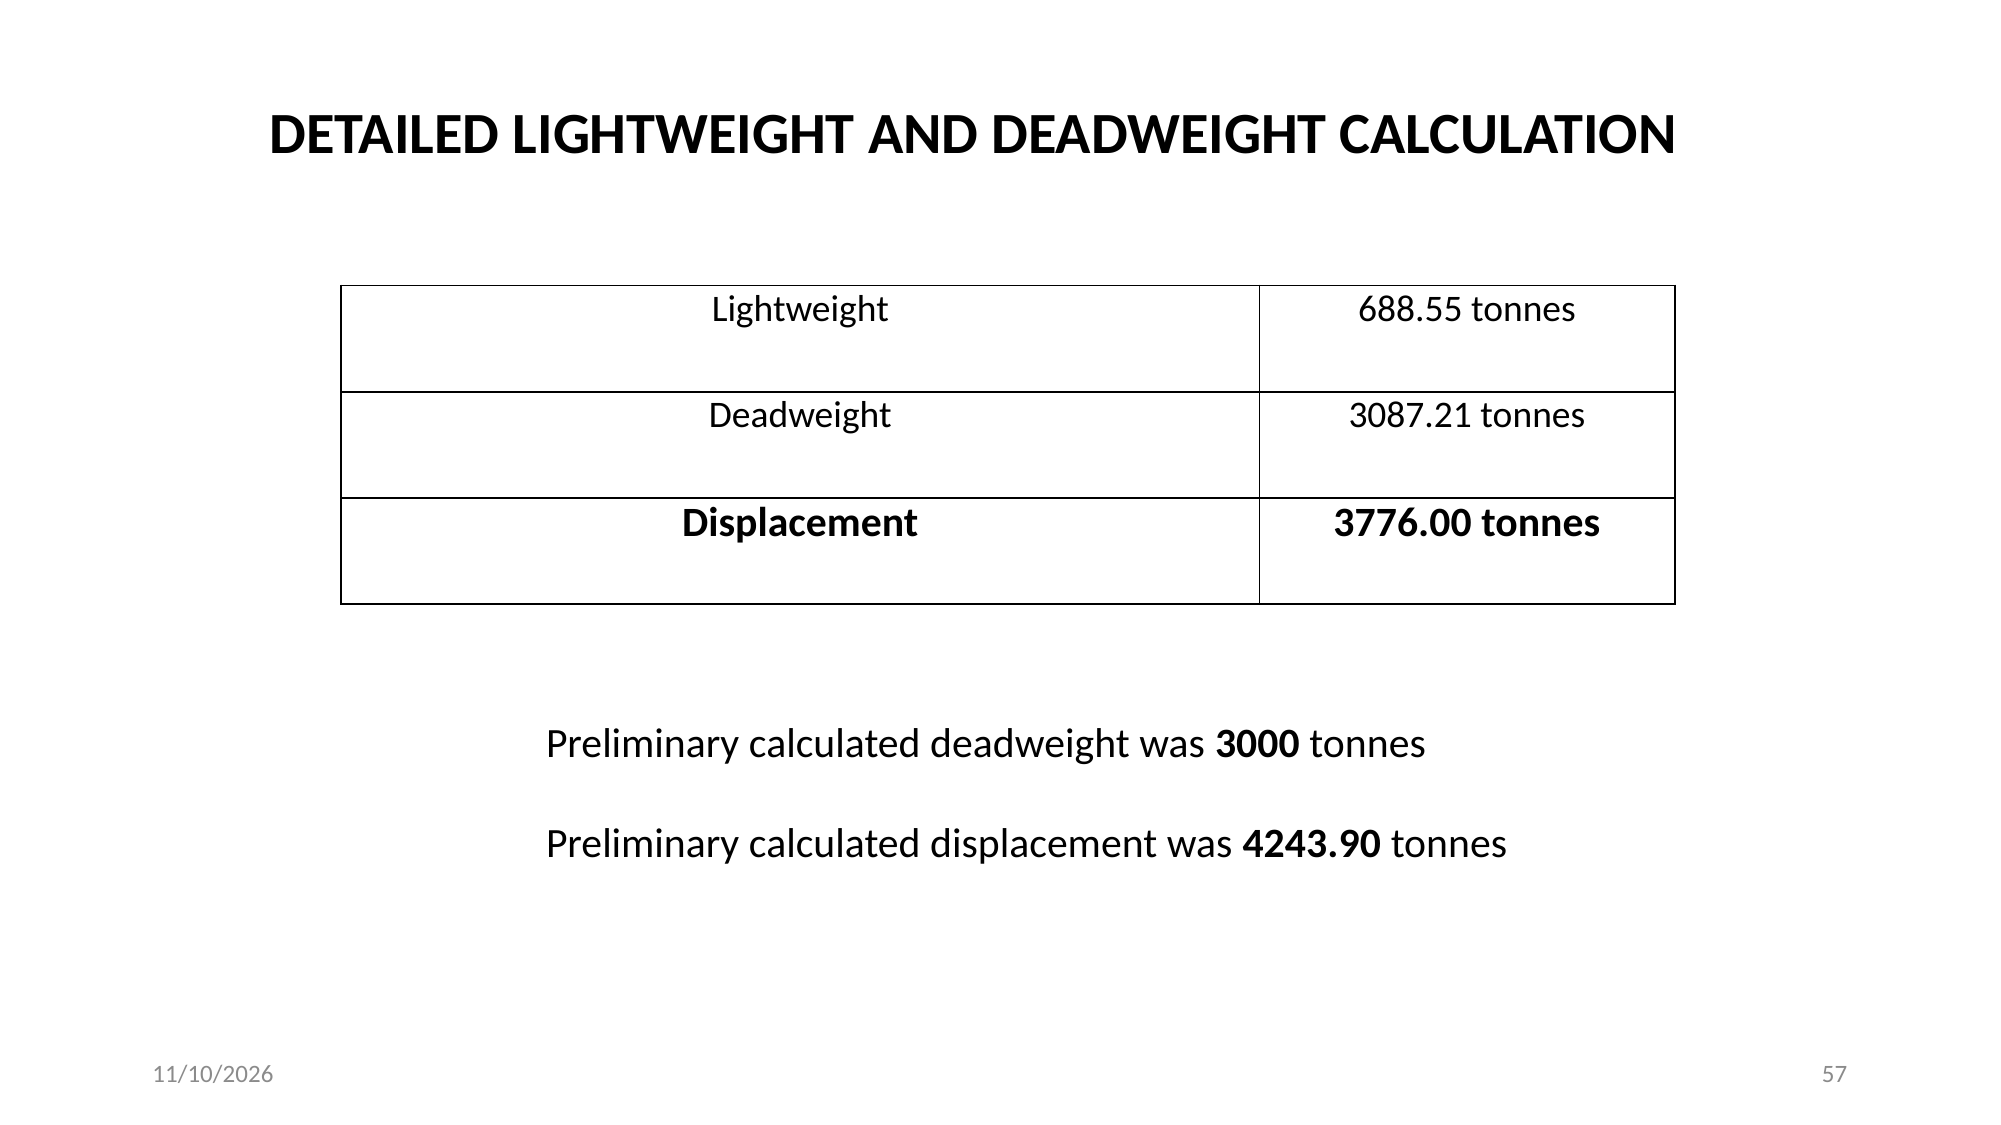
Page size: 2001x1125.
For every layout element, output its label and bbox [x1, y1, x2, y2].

text_box [531, 708, 1529, 874]
table_cell [1260, 393, 1674, 497]
table_header [342, 286, 1259, 391]
table_header [1260, 286, 1674, 391]
text_box [254, 87, 1712, 173]
table_cell [342, 393, 1259, 497]
table_cell [1260, 499, 1674, 603]
table_cell [342, 499, 1259, 603]
slide_number [1412, 1042, 1863, 1103]
slide_number [137, 1042, 588, 1103]
